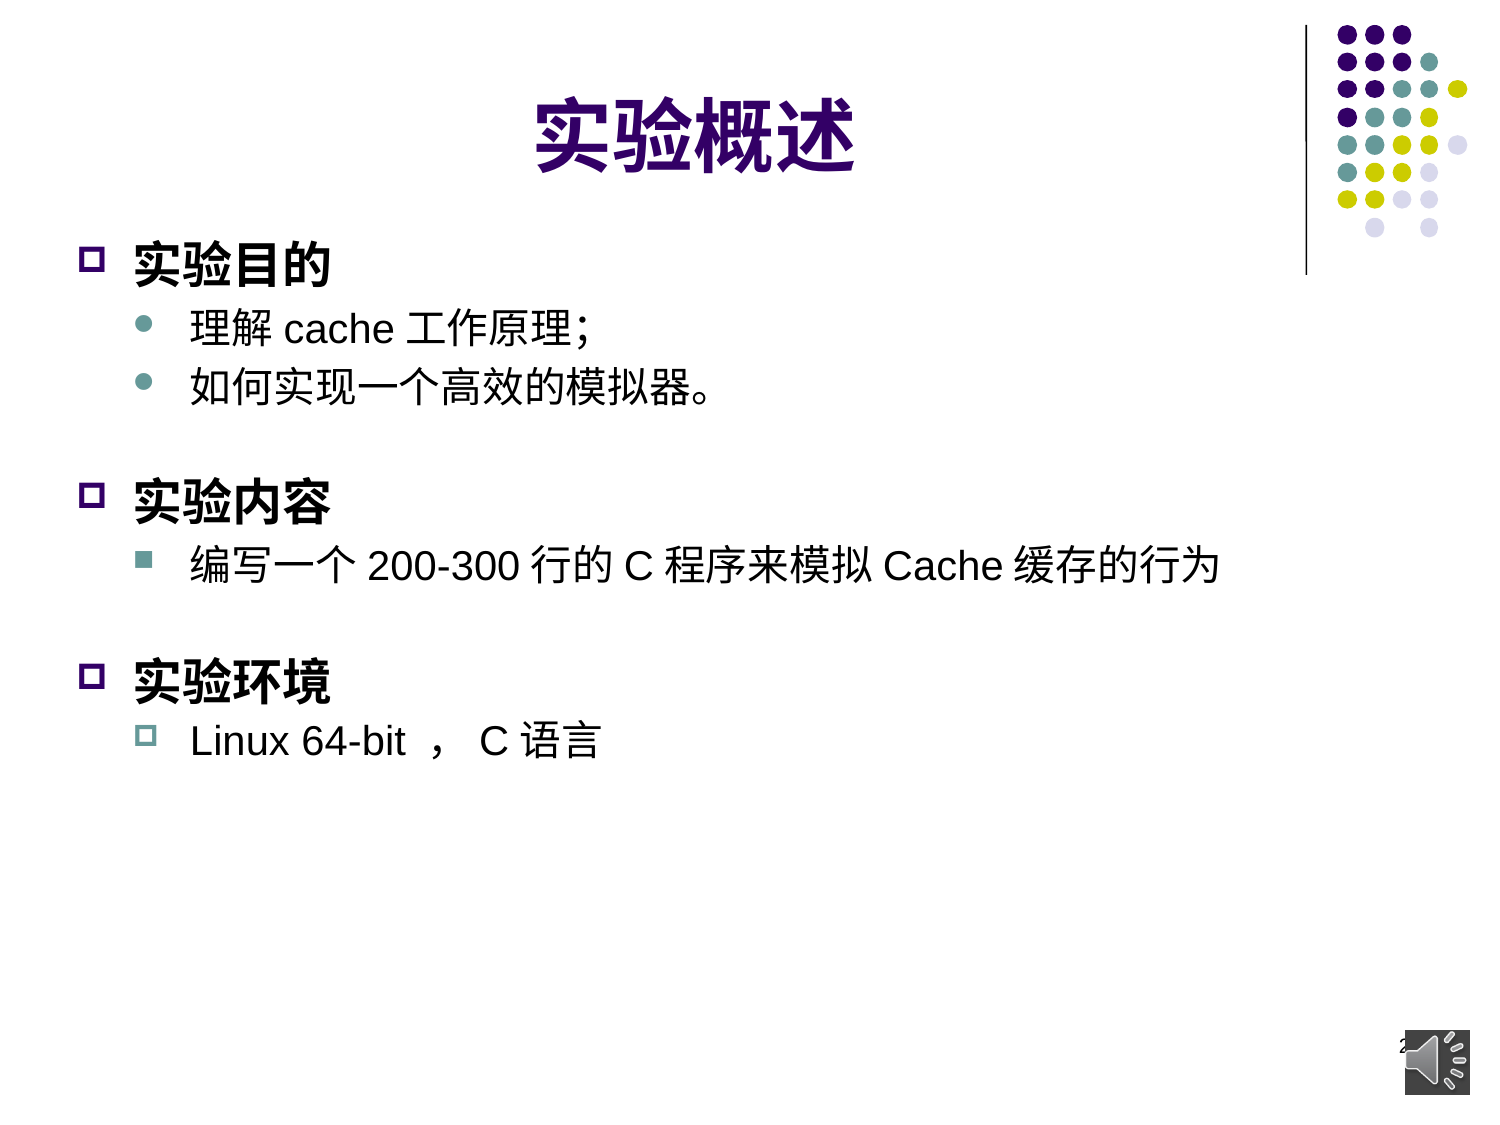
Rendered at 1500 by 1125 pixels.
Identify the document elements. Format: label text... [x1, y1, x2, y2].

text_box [1403, 1028, 1471, 1096]
text_box 2 [1074, 1024, 1425, 1100]
title 实验概述 [75, 20, 1313, 191]
list 实验目的 理解cache工作原理； 如何实现一个高效的模拟器。 实验内容 编写一个200-300行的C程序来模拟Cache缓存的行为 实验环境 Linux 64-bit ，C语言 [61, 226, 1412, 986]
